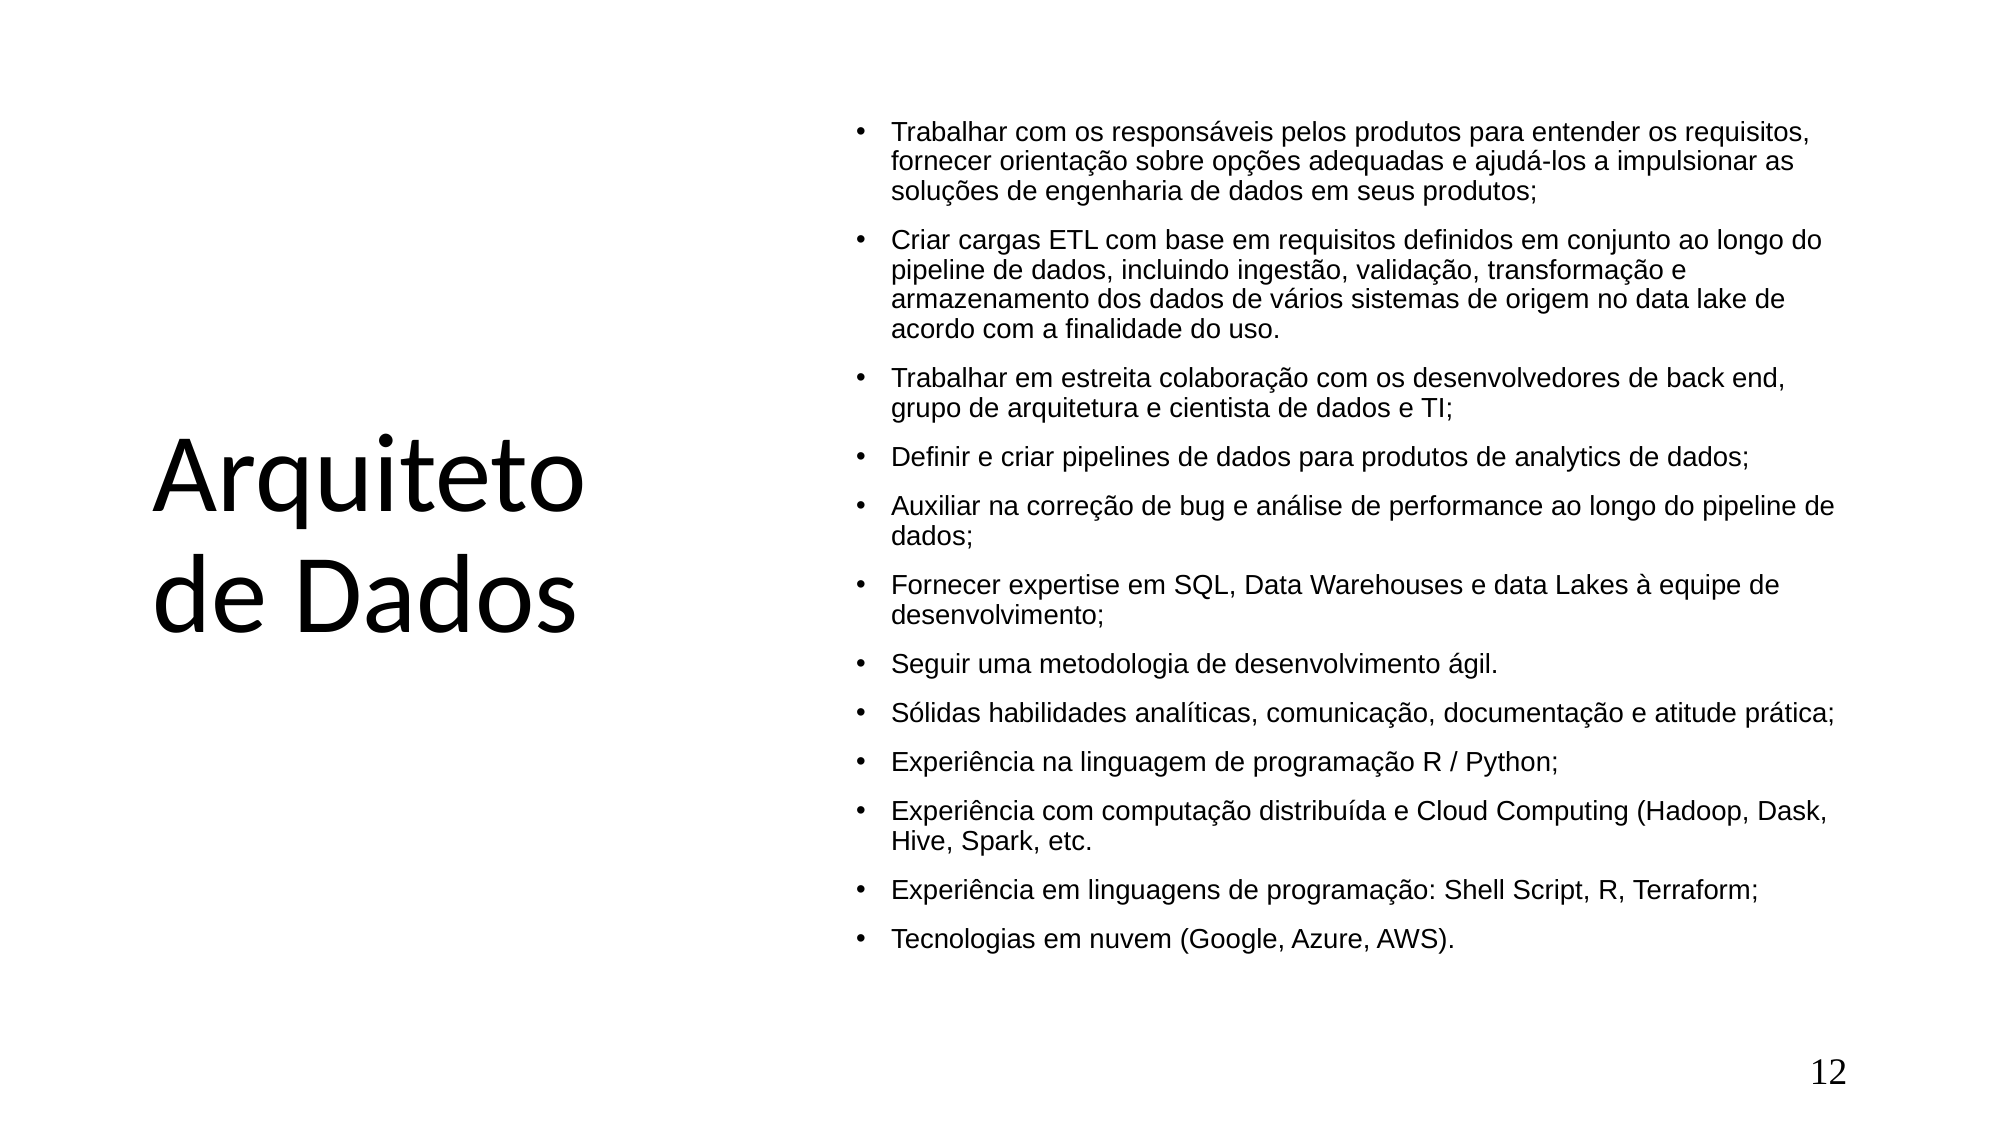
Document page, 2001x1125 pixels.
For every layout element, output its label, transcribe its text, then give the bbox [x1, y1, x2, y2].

list Trabalhar com os responsáveis pelos produtos para entender os requisitos, fornecer orientação sobre opções adequadas e ajudá-los a impulsionar as soluções de engenharia de dados em seus produtos; Criar cargas ETL com base em requisitos definidos em conjunto ao longo do pipeline de dados, incluindo ingestão, validação, transformação e armazenamento dos dados de vários sistemas de origem no data lake de acordo com a finalidade do uso. Trabalhar em estreita colaboração com os desenvolvedores de back end, grupo de arquitetura e cientista de dados e TI; Definir e criar pipelines de dados para produtos de analytics de dados; Auxiliar na correção de bug e análise de performance ao longo do pipeline de dados; Fornecer expertise em SQL, Data Warehouses e data Lakes à equipe de desenvolvimento; Seguir uma metodologia de desenvolvimento ágil. Sólidas habilidades analíticas, comunicação, documentação e atitude prática; Experiência na linguagem de programação R / Python; Experiência com computação distribuída e Cloud Computing (Hadoop, Dask, Hive, Spark, etc. Experiência em linguagens de programação: Shell Script, R, Terraform; Tecnologias em nuvem (Google, Azure, AWS). [840, 90, 1862, 982]
slide_number ‹#› [1412, 1042, 1863, 1103]
title Arquiteto de Dados [138, 90, 729, 981]
